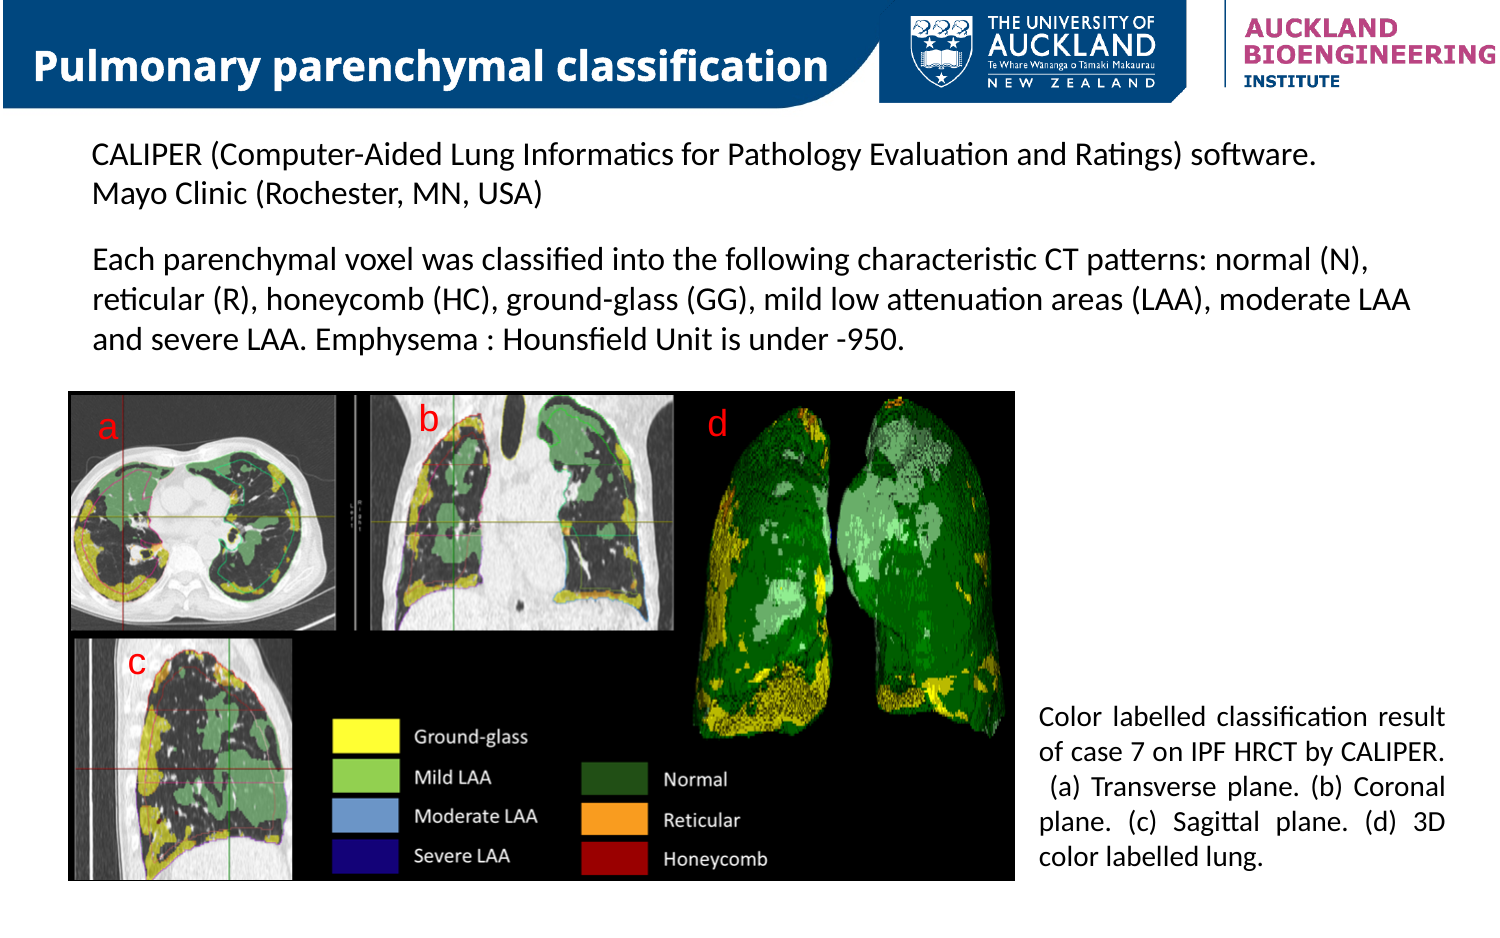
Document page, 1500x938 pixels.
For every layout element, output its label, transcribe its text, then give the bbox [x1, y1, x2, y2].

text_box Each parenchymal voxel was classified into the following characteristic CT patterns: normal (N), reticular (R), honeycomb (HC), ground-glass (GG), mild low attenuation areas (LAA), moderate LAA and severe LAA. Emphysema : Hounsfield Unit is under -950. [77, 229, 1436, 365]
text_box Pulmonary parenchymal classification [17, 31, 904, 97]
picture [3, 0, 1496, 117]
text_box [67, 386, 1015, 881]
text_box CALIPER (Computer-Aided Lung Informatics for Pathology Evaluation and Ratings) software. Mayo Clinic (Rochester, MN, USA) [76, 124, 1391, 219]
text_box Color labelled classification result of case 7 on IPF HRCT by CALIPER. (a) Transverse plane. (b) Coronal plane. (c) Sagittal plane. (d) 3D color labelled lung. [1024, 690, 1461, 880]
